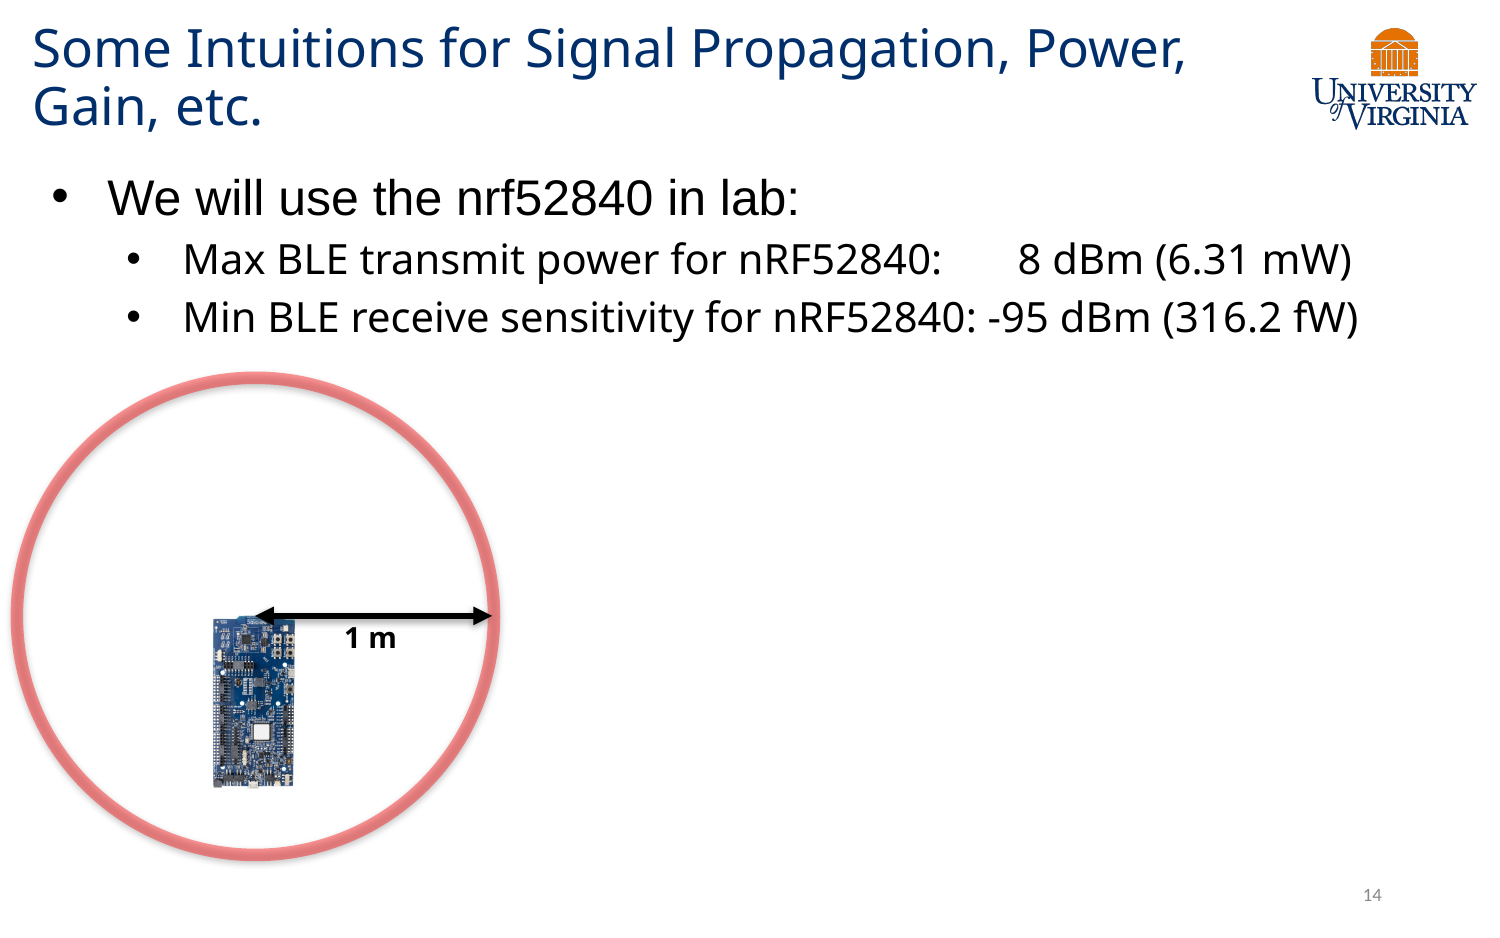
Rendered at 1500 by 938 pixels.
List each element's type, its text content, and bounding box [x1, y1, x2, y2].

picture [167, 658, 343, 745]
text_box 1 m [329, 625, 412, 662]
text_box [16, 377, 495, 856]
picture [1312, 28, 1477, 130]
title Some Intuitions for Signal Propagation, Power, Gain, etc. [17, 14, 1297, 145]
slide_number 14 [1059, 868, 1397, 919]
list We will use the nrf52840 in lab: Max BLE transmit power for nRF52840: 8 dBm (6.31 mW) Min BLE receive sensitivity for nRF52840: -95 dBm (316.2 fW) [17, 157, 1483, 845]
